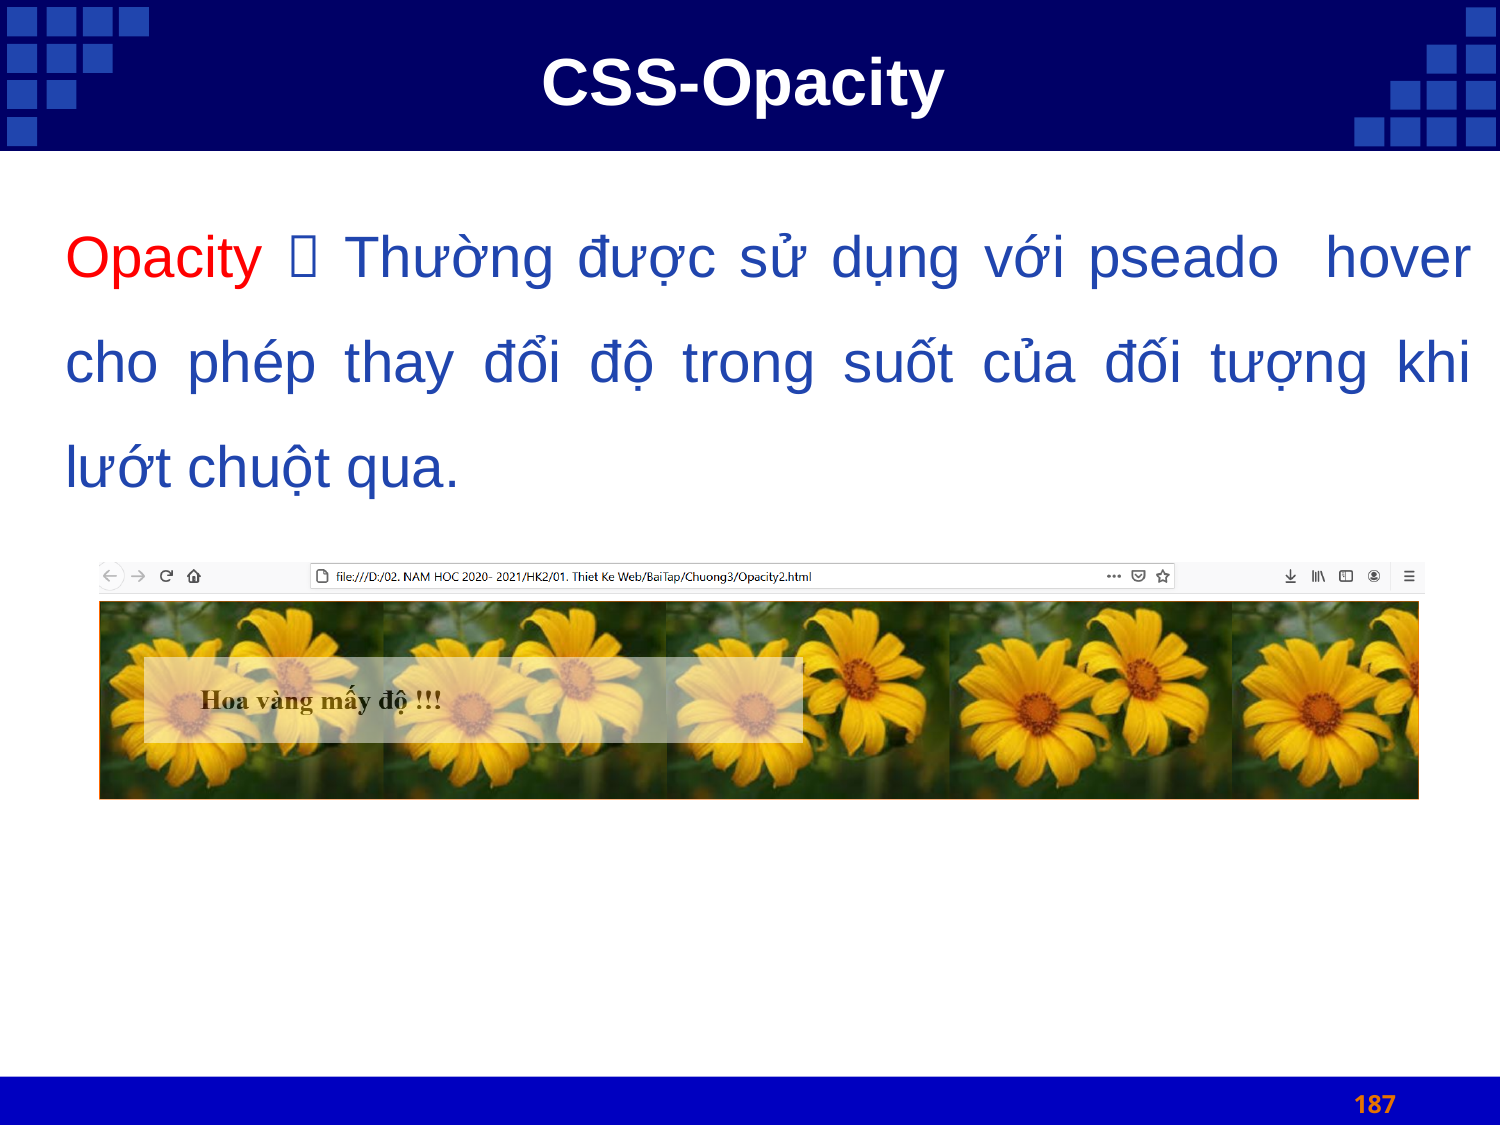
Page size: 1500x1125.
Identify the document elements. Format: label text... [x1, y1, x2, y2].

slide_number 187 [1324, 1080, 1426, 1125]
picture [99, 562, 1426, 813]
list Opacity  Thường được sử dụng với pseado hover cho phép thay đổi độ trong suốt của đối tượng khi lướt chuột qua. [50, 176, 1488, 1038]
title CSS-Opacity [137, 32, 1350, 125]
